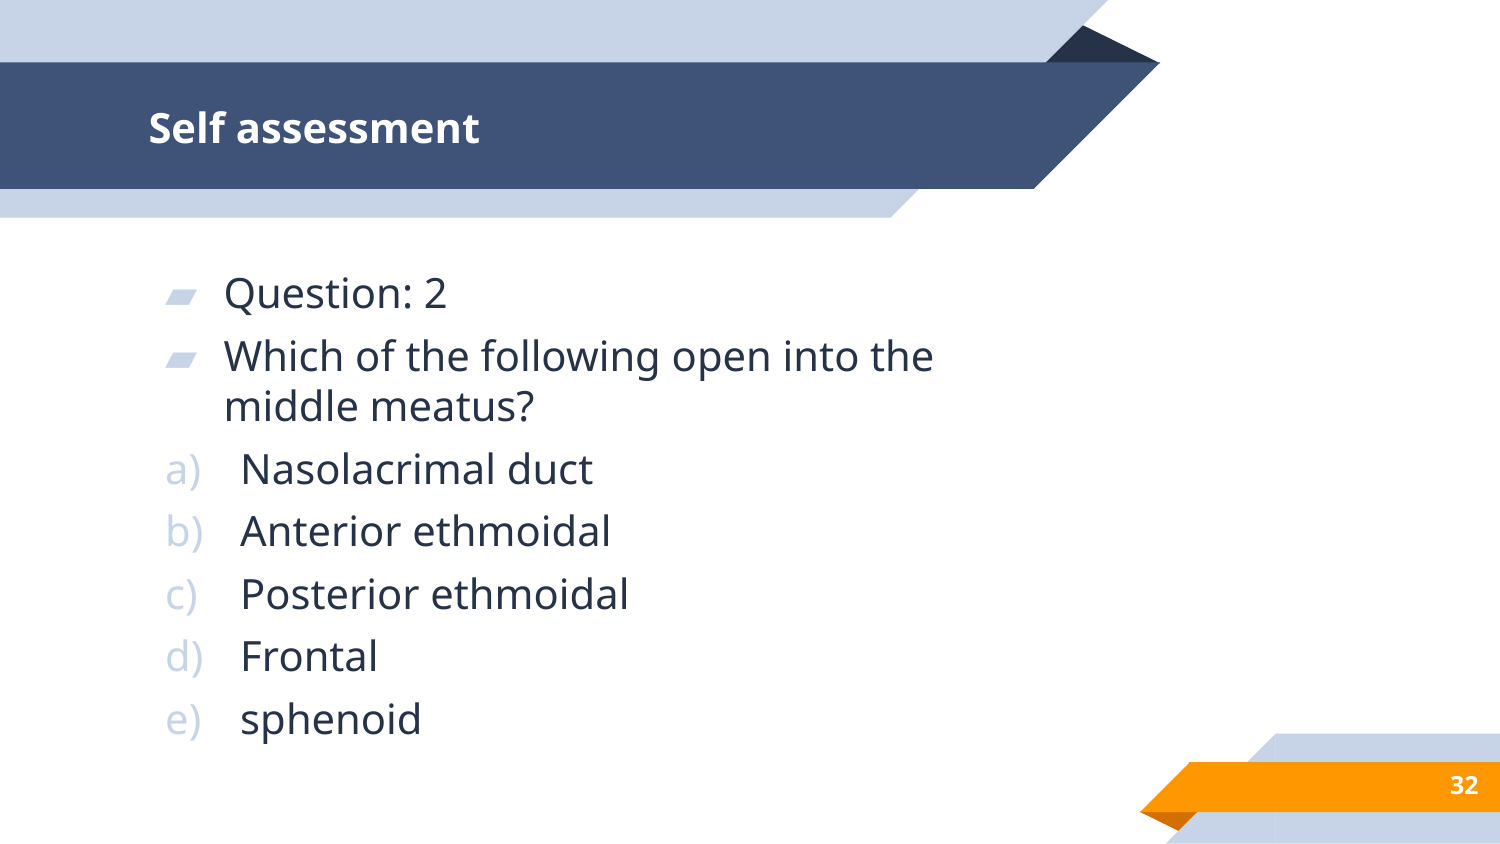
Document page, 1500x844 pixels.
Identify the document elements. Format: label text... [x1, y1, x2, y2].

title Self assessment [133, 64, 997, 190]
slide_number 32 [1249, 760, 1494, 813]
list Question: 2 Which of the following open into the middle meatus? Nasolacrimal duct Anterior ethmoidal Posterior ethmoidal Frontal sphenoid [133, 252, 1063, 700]
